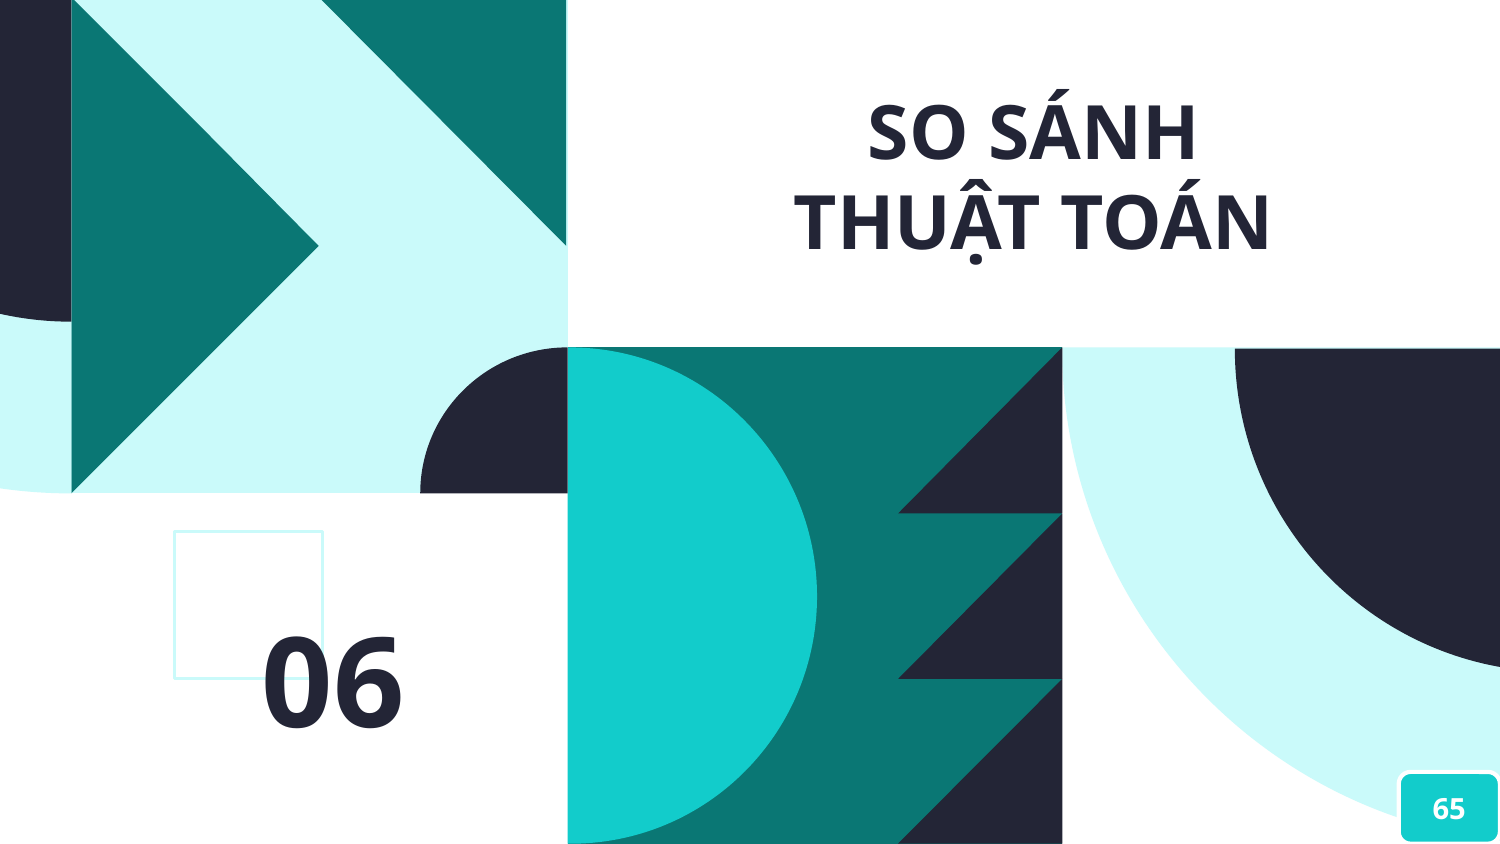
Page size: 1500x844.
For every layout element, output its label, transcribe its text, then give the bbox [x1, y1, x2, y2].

title 06 [201, 595, 465, 760]
text_box [420, 347, 568, 494]
text_box [1063, 391, 1402, 844]
text_box [898, 514, 1063, 679]
text_box [567, 347, 818, 844]
text_box [1234, 348, 1500, 667]
text_box [72, 0, 319, 493]
text_box [321, 0, 567, 246]
text_box [174, 531, 323, 679]
text_box [898, 679, 1063, 844]
text_box 65 [1396, 769, 1500, 844]
text_box [0, 0, 72, 322]
text_box [587, 347, 1061, 844]
text_box [0, 489, 51, 494]
text_box [72, 0, 568, 494]
text_box [0, 315, 72, 494]
text_box [898, 347, 1063, 514]
title SO SÁNH THUẬT TOÁN [568, 0, 1500, 347]
text_box [1063, 347, 1500, 817]
